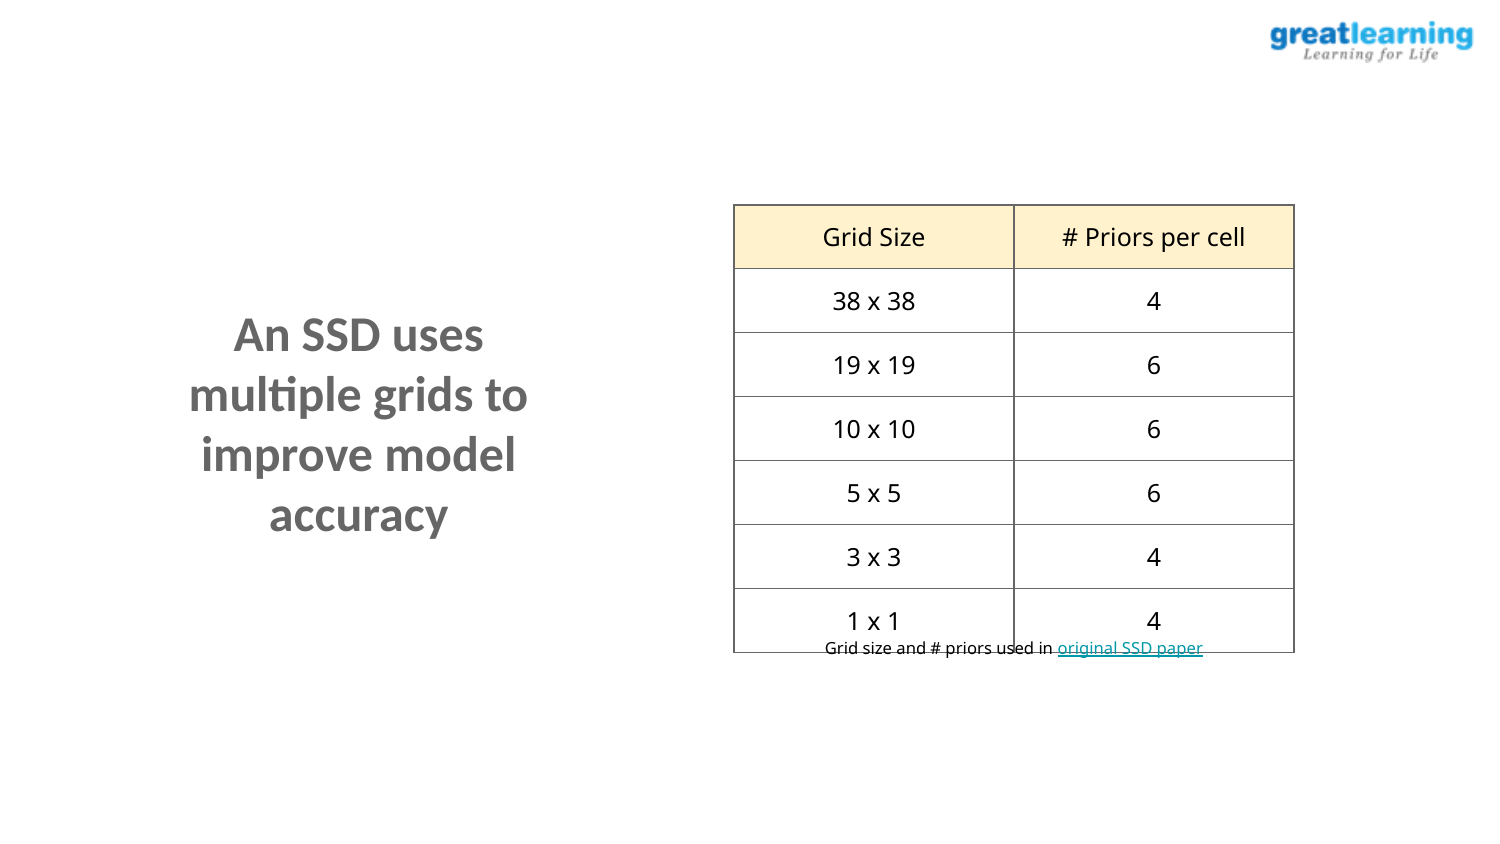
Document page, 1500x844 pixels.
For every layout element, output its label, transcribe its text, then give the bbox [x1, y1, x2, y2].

table_cell 6 [1015, 333, 1293, 396]
table_cell 5 x 5 [735, 461, 1013, 524]
table_cell 4 [1015, 269, 1293, 332]
text_box An SSD uses multiple grids to improve model accuracy [137, 248, 580, 596]
table_cell 4 [1015, 525, 1293, 588]
table_cell 4 [1015, 589, 1293, 652]
table_cell 3 x 3 [735, 525, 1013, 588]
table_cell 19 x 19 [735, 333, 1013, 396]
table_cell 6 [1015, 461, 1293, 524]
table_header Grid Size [735, 206, 1013, 268]
table_cell 38 x 38 [735, 269, 1013, 332]
text_box Grid size and # priors used in original SSD paper [758, 622, 1270, 716]
picture [1270, 20, 1474, 63]
table_cell 6 [1015, 397, 1293, 460]
table_cell 1 x 1 [735, 589, 1013, 652]
table_cell 10 x 10 [735, 397, 1013, 460]
table_header # Priors per cell [1015, 206, 1293, 268]
